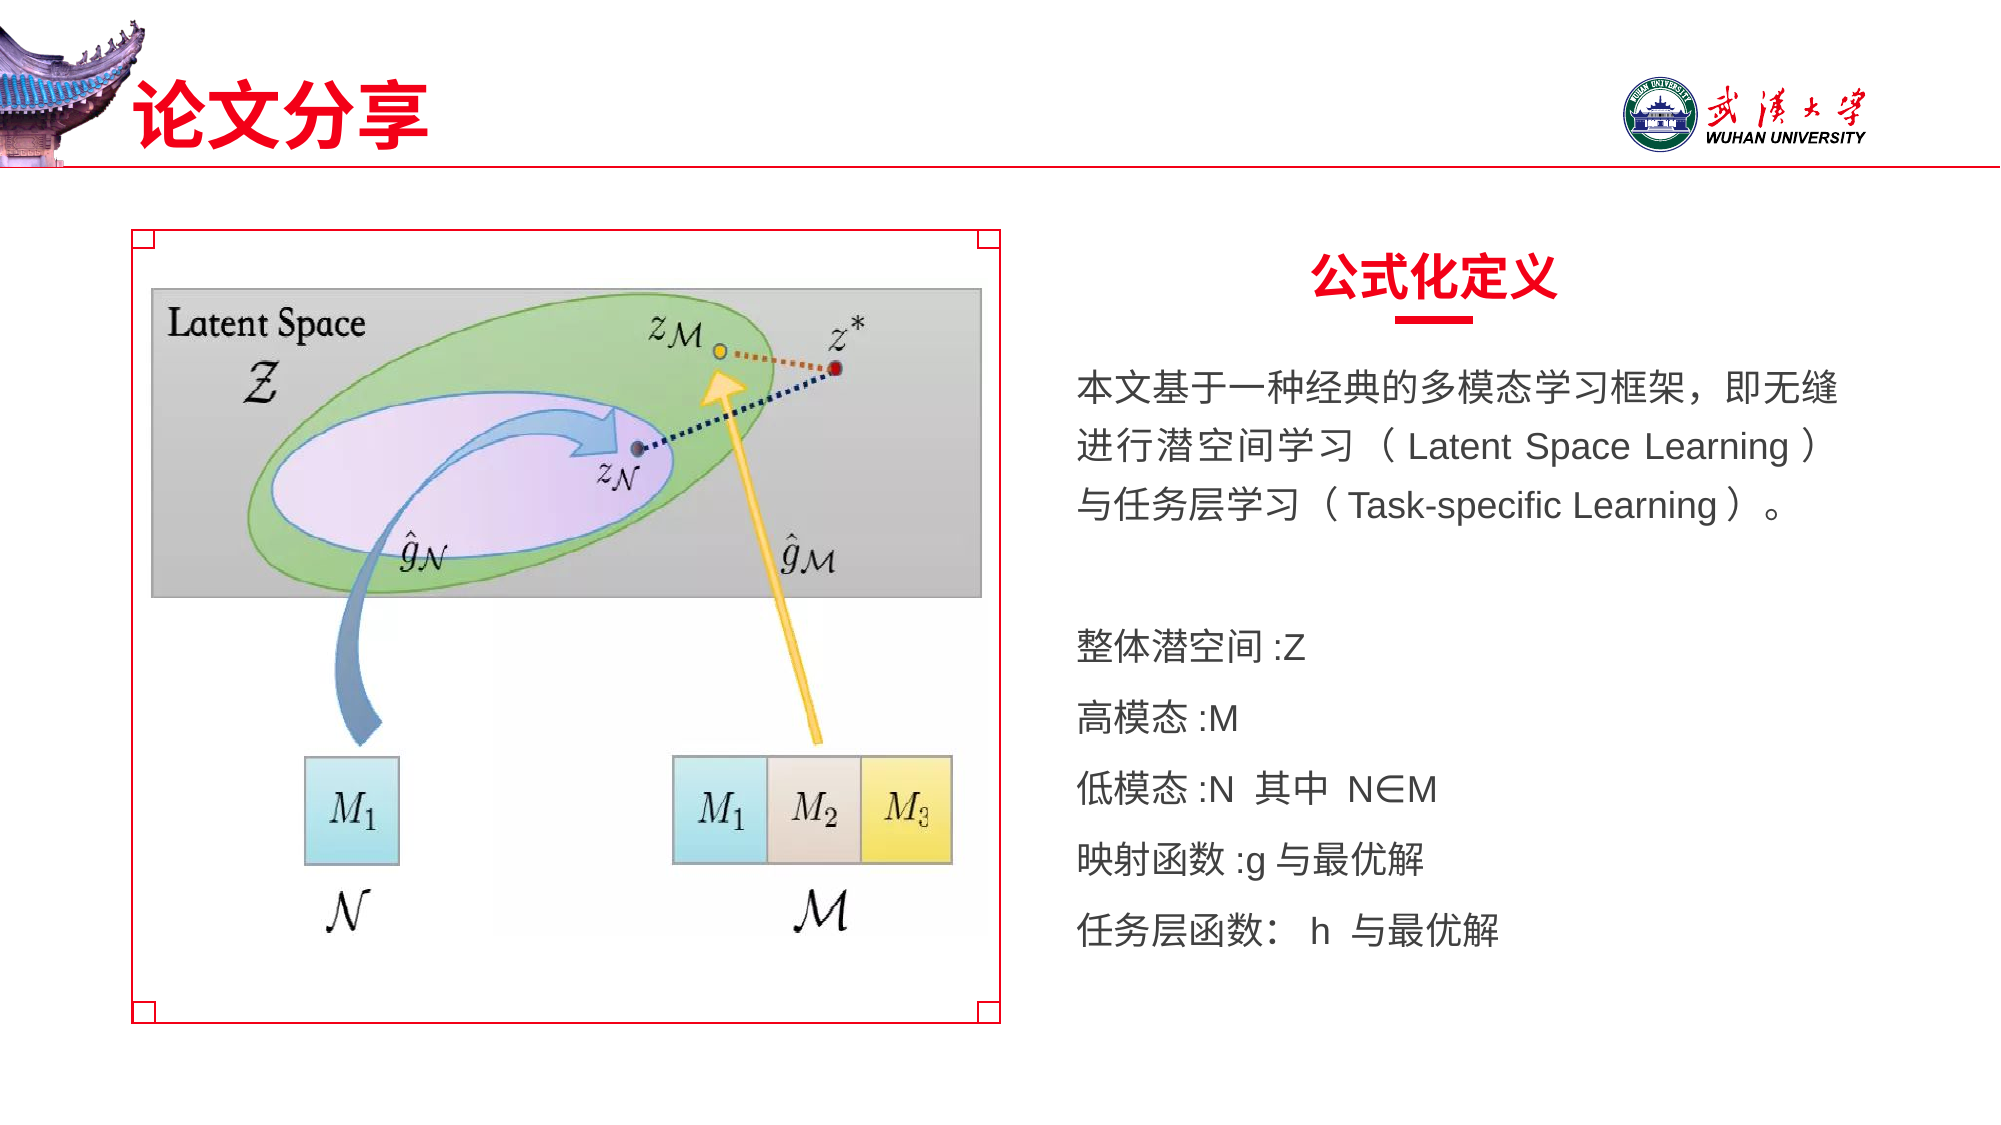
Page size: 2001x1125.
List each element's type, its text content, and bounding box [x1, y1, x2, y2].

title 论文分享 [131, 64, 1604, 174]
picture [0, 9, 158, 167]
picture [146, 278, 988, 936]
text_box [999, 220, 1869, 320]
